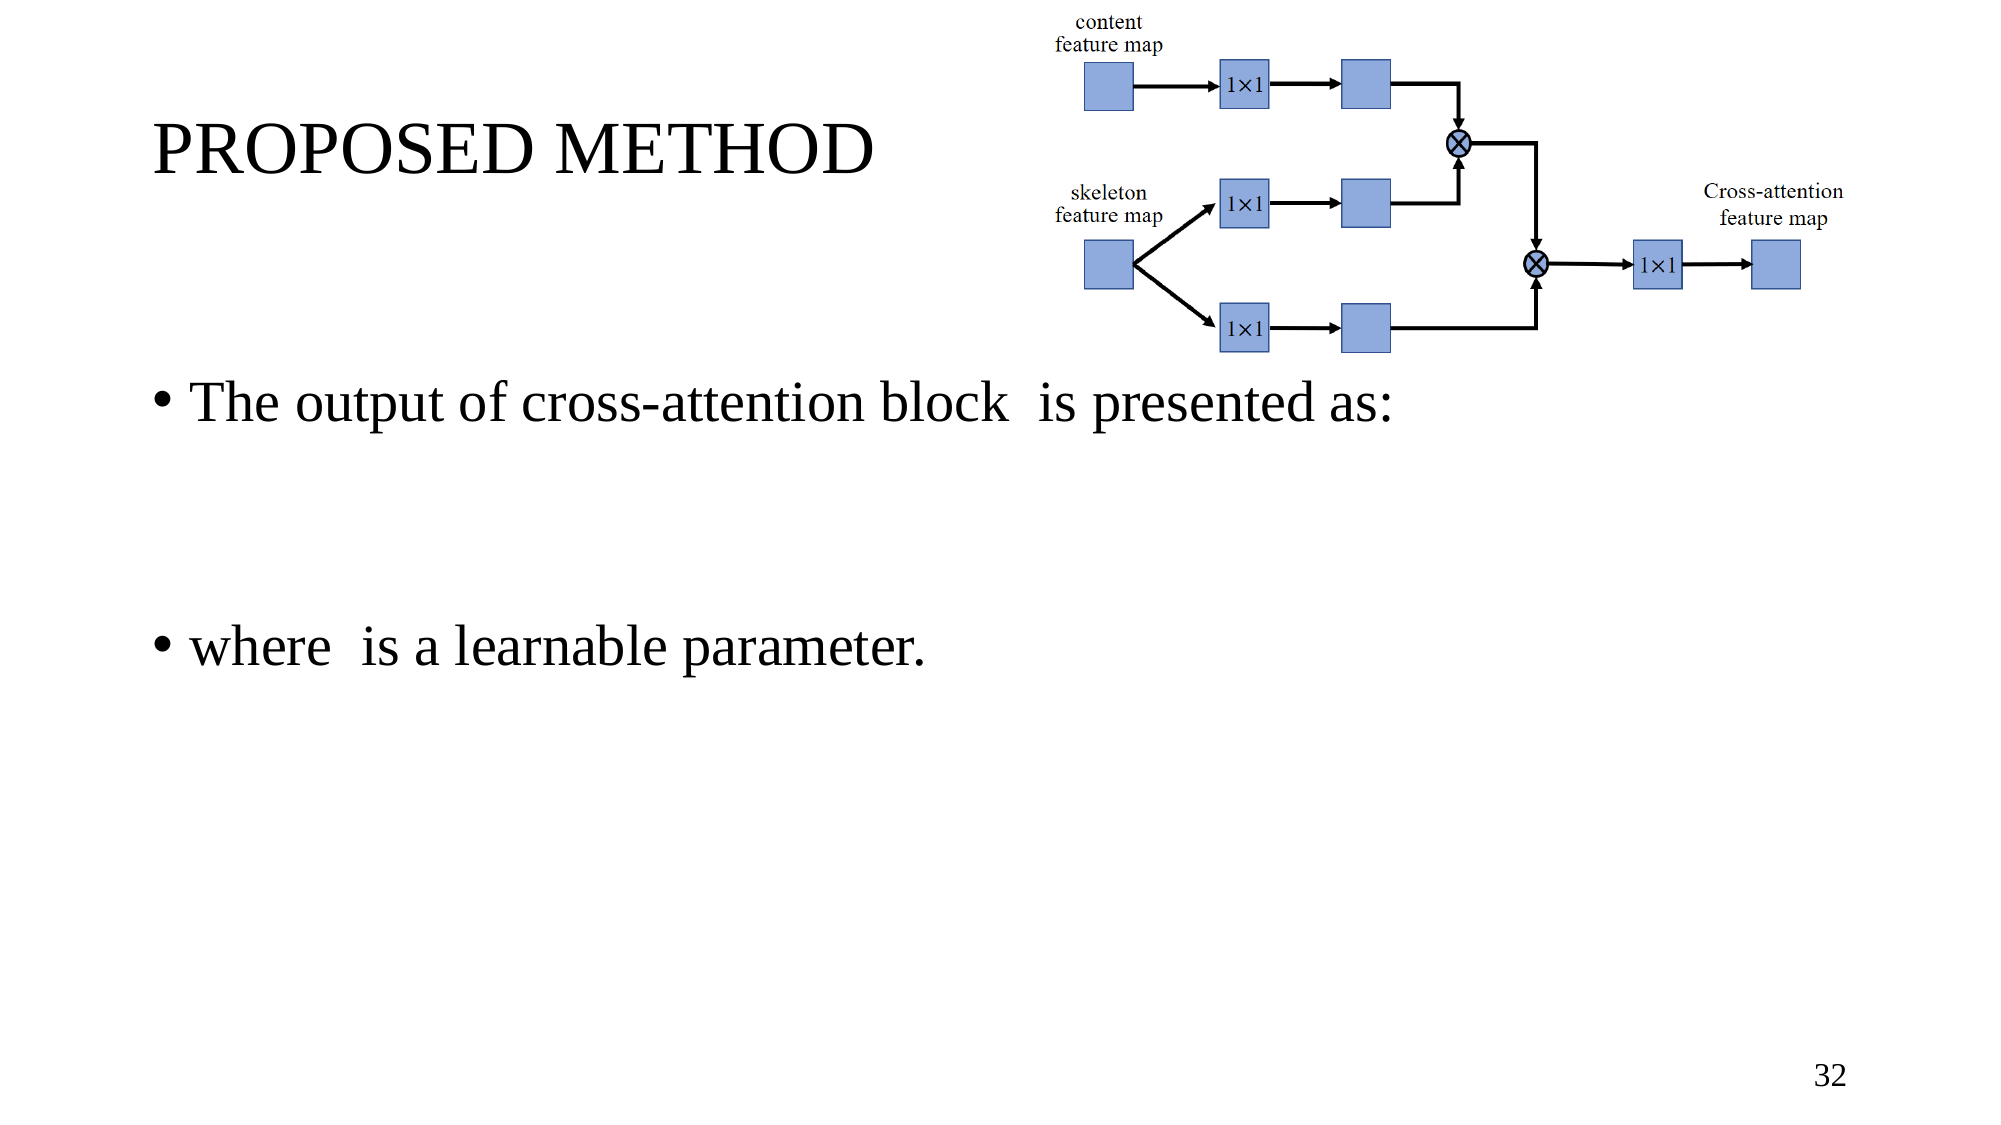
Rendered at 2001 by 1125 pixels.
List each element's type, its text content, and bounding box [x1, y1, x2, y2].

title PROPOSED METHOD [137, 59, 1035, 238]
slide_number 32 [1412, 1042, 1863, 1103]
picture [1035, 0, 1863, 355]
